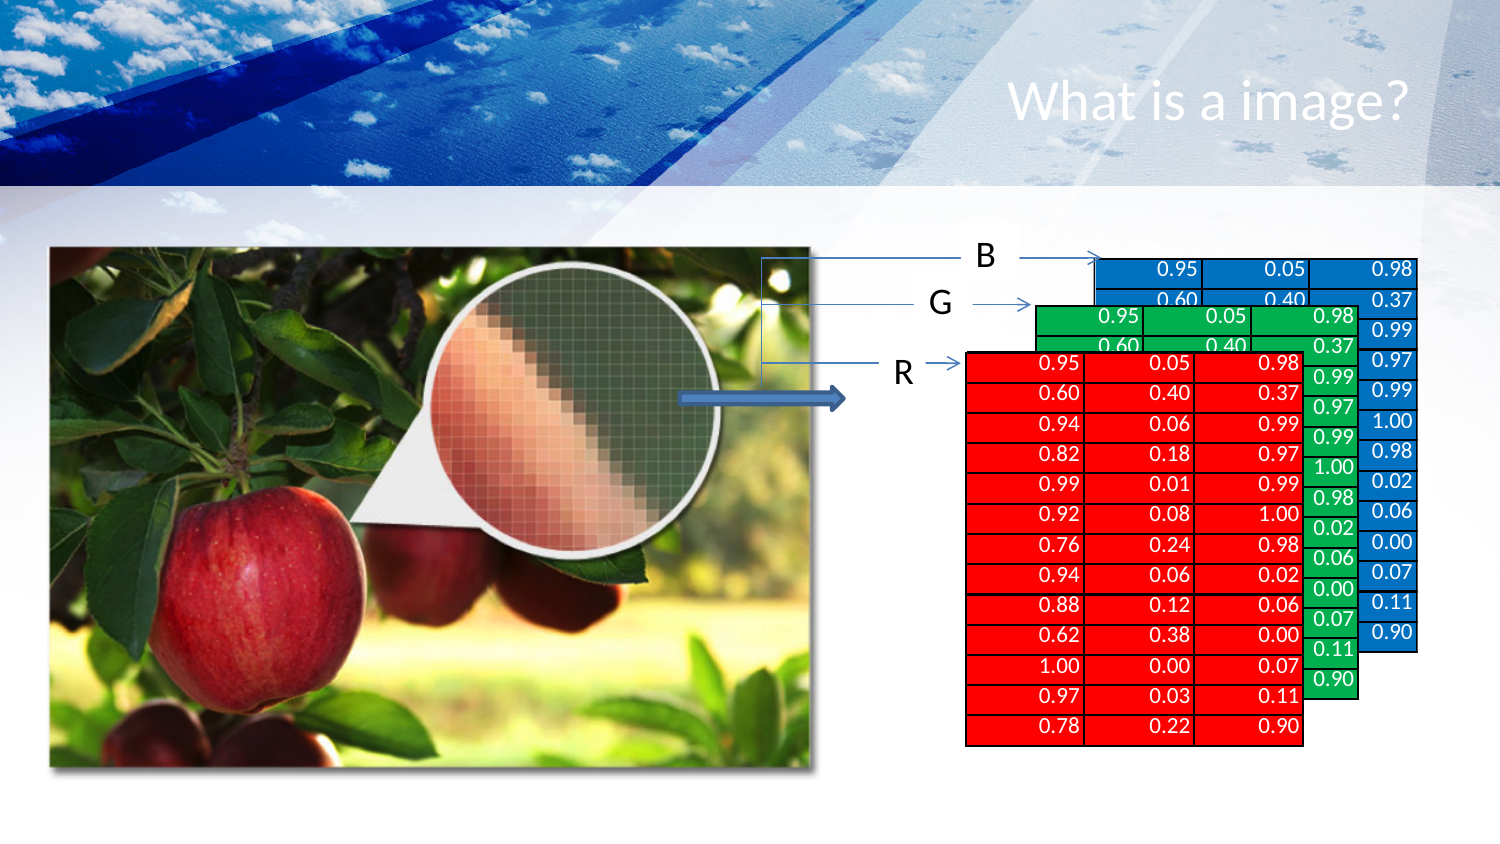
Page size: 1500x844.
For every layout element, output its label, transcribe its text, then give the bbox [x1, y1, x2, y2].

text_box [902, 187, 1032, 458]
picture [0, 0, 1500, 844]
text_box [890, 245, 897, 446]
picture [0, 0, 9, 5]
title What is a image? [73, 46, 1427, 148]
text_box [824, 384, 846, 413]
